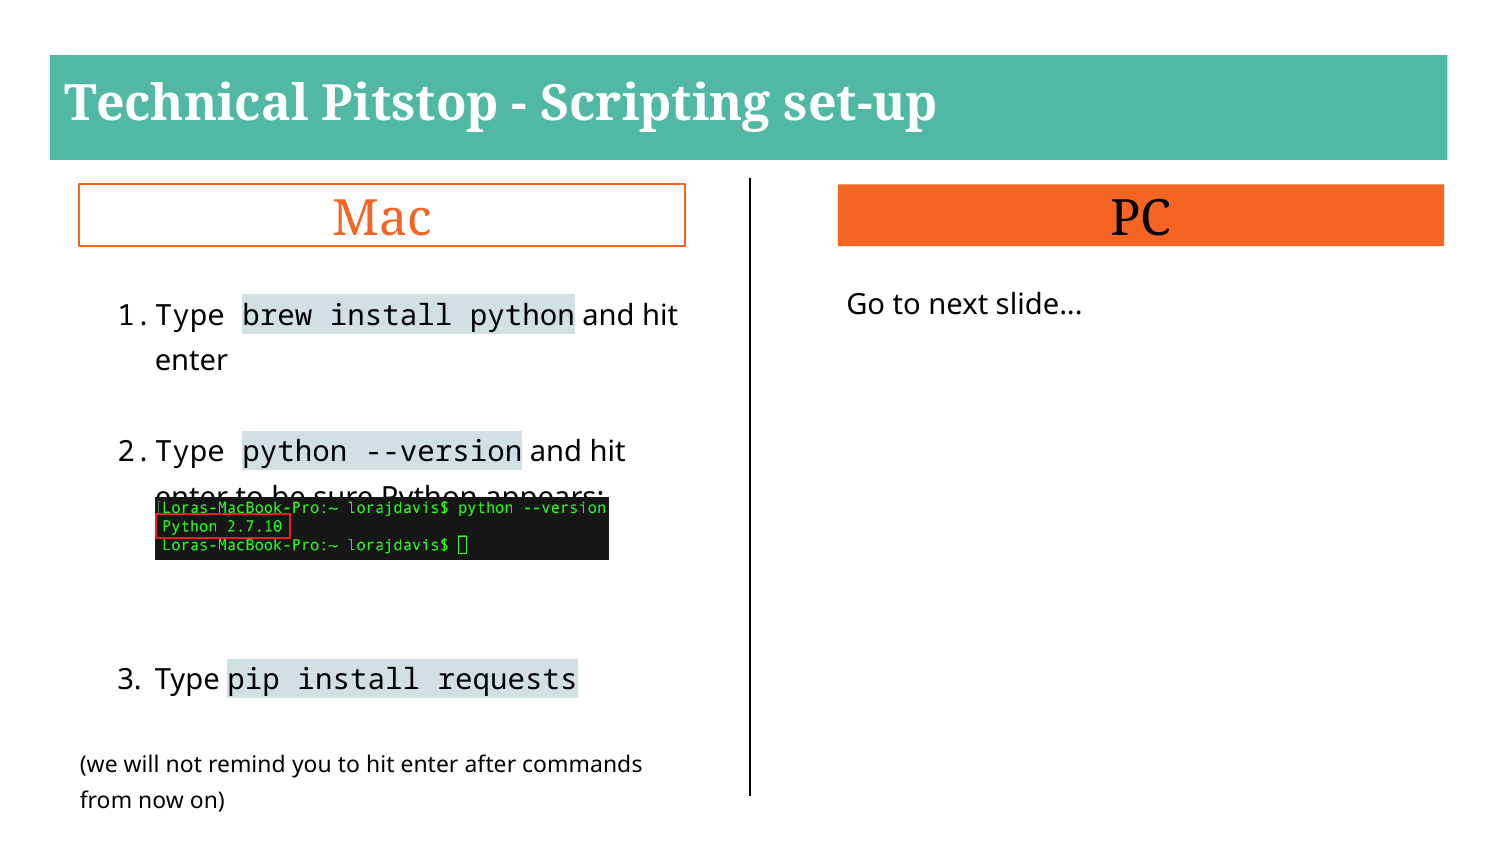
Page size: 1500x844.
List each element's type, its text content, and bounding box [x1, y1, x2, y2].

text_box Go to next slide... [831, 270, 1451, 787]
picture [155, 497, 609, 560]
title Technical Pitstop - Scripting set-up [49, 55, 1448, 160]
text_box Type brew install python and hit enter Type python --version and hit enter to be sure Python appears: Type pip install requests (we will not remind you to hit enter after commands from now on) [64, 270, 700, 787]
text_box Mac [78, 184, 686, 247]
text_box PC [837, 184, 1445, 247]
